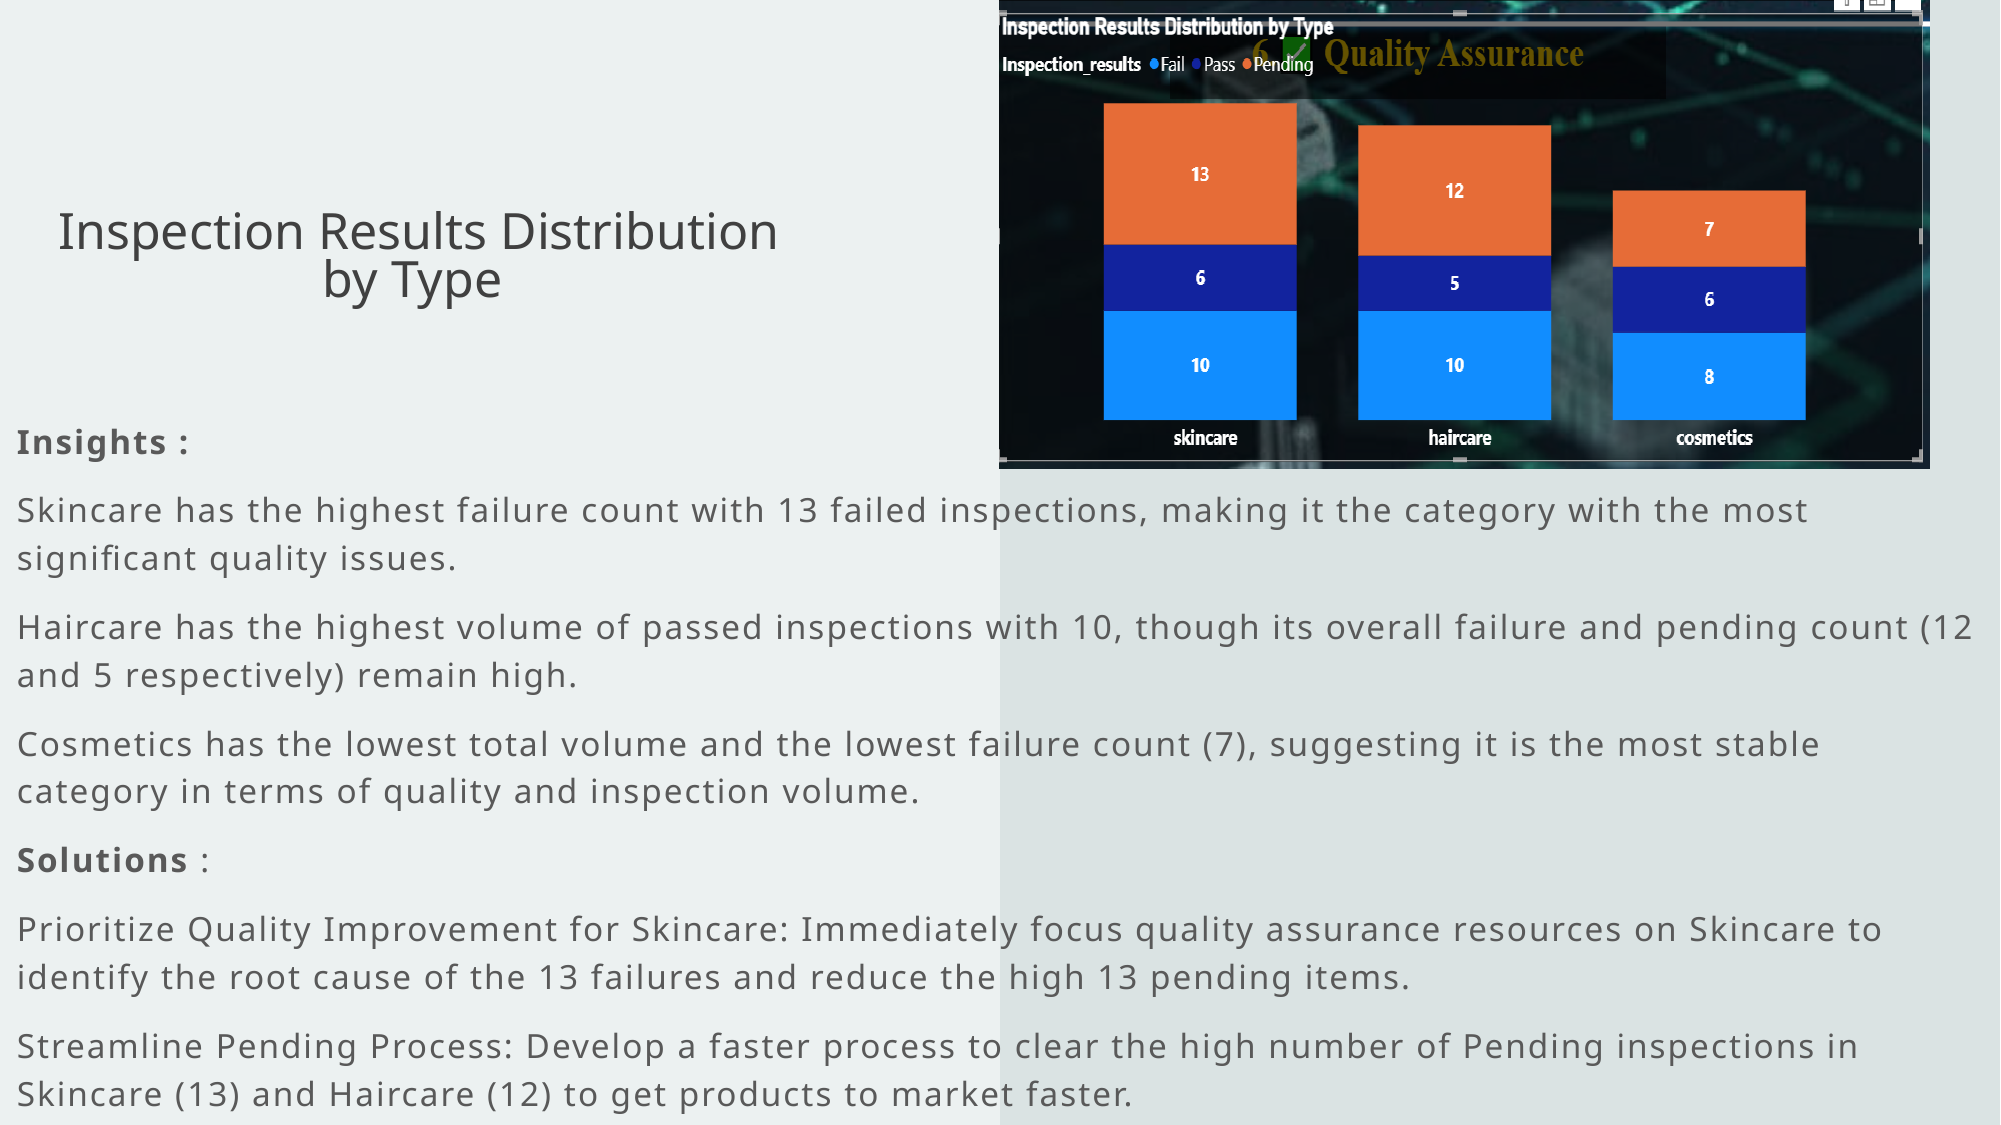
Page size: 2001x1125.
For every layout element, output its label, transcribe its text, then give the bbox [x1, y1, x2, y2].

subtitle Insights : Skincare has the highest failure count with 13 failed inspections, making it the category with the most significant quality issues. Haircare has the highest volume of passed inspections with 10, though its overall failure and pending count (12 and 5 respectively) remain high. Cosmetics has the lowest total volume and the lowest failure count (7), suggesting it is the most stable category in terms of quality and inspection volume. Solutions : Prioritize Quality Improvement for Skincare: Immediately focus quality assurance resources on Skincare to identify the root cause of the 13 failures and reduce the high 13 pending items. Streamline Pending Process: Develop a faster process to clear the high number of Pending inspections in Skincare (13) and Haircare (12) to get products to market faster. [1, 405, 2000, 1125]
picture [999, 0, 1930, 469]
title Inspection Results Distribution by Type [14, 132, 811, 315]
